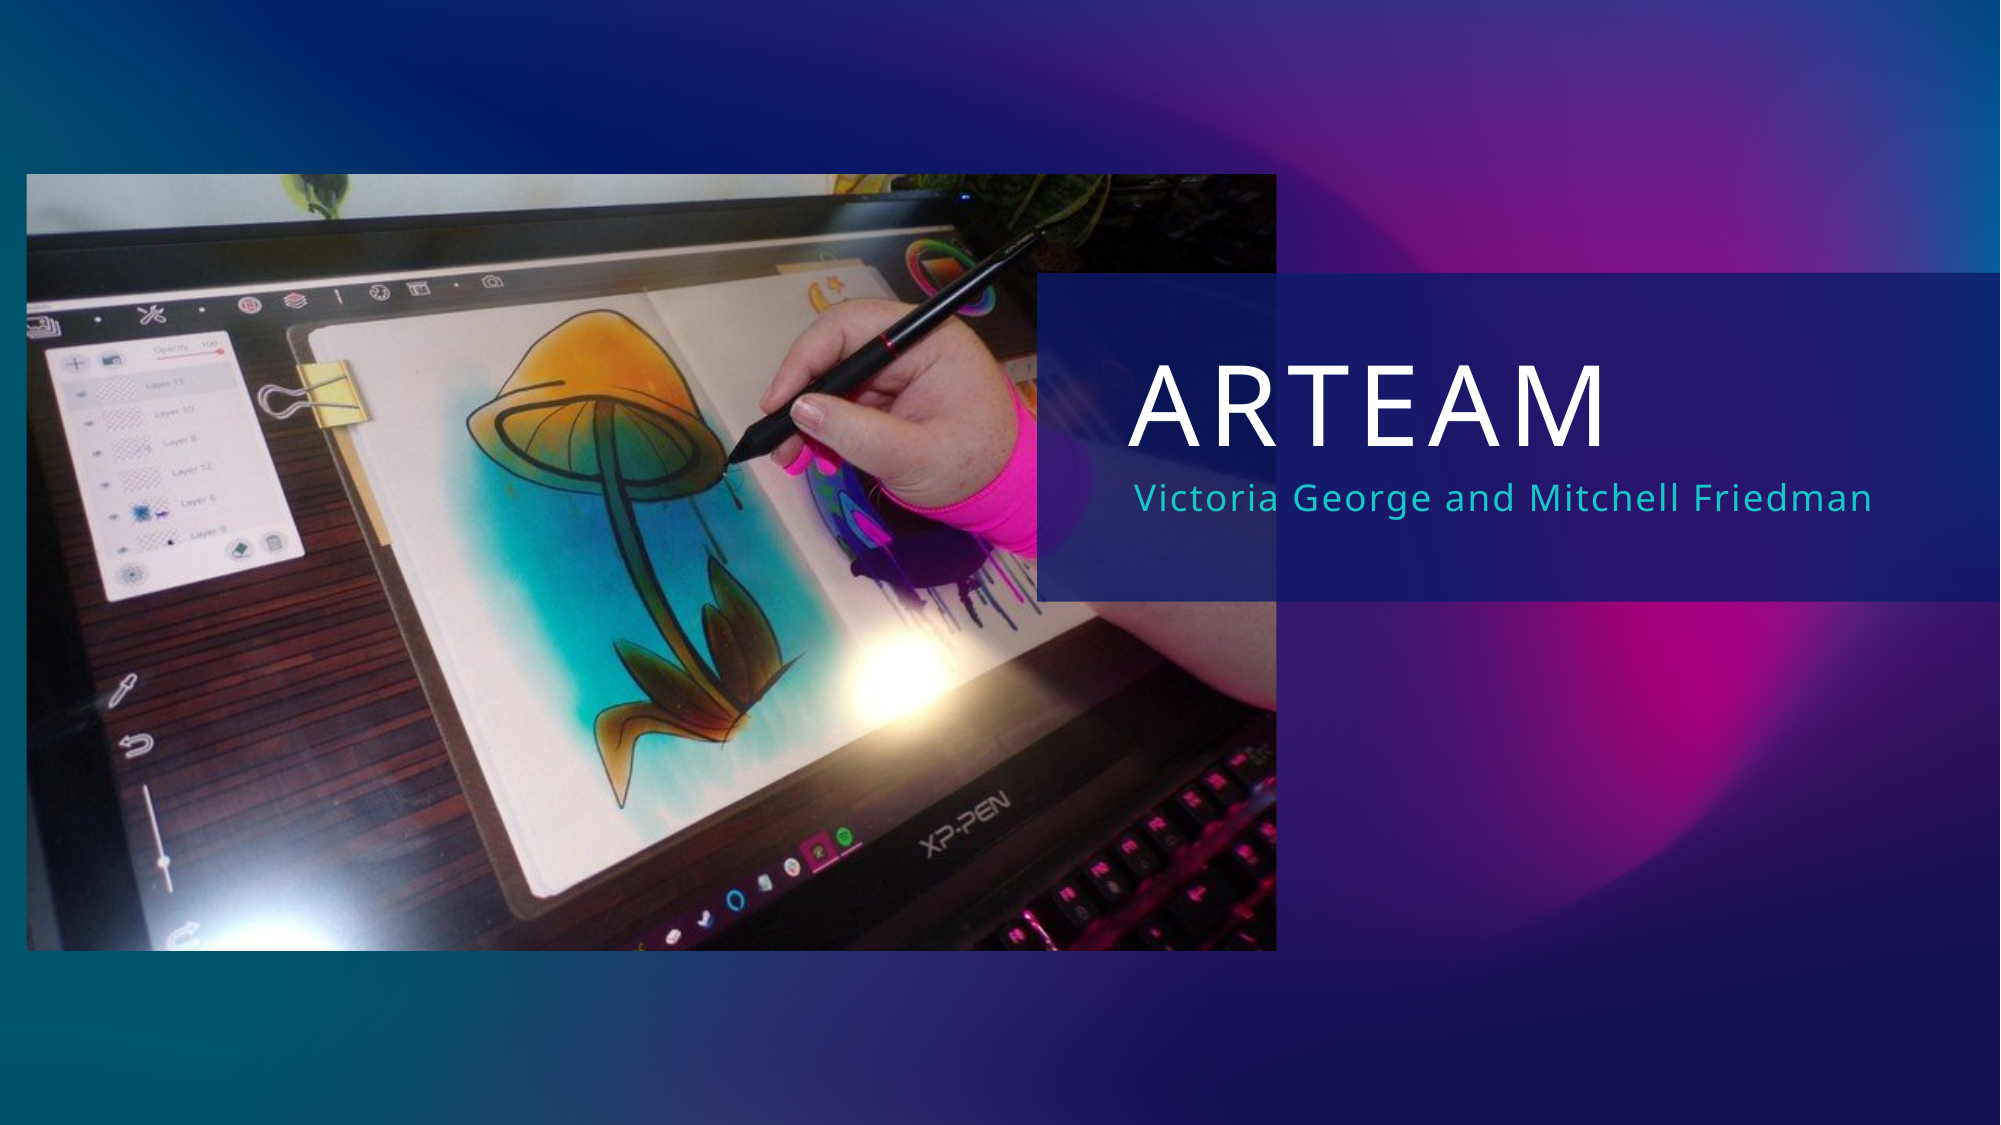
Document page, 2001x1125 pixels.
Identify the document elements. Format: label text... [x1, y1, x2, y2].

list Victoria George and Mitchell Friedman [1277, 472, 1927, 528]
title ArTeam [1277, 272, 2000, 602]
picture [0, 0, 2000, 1125]
